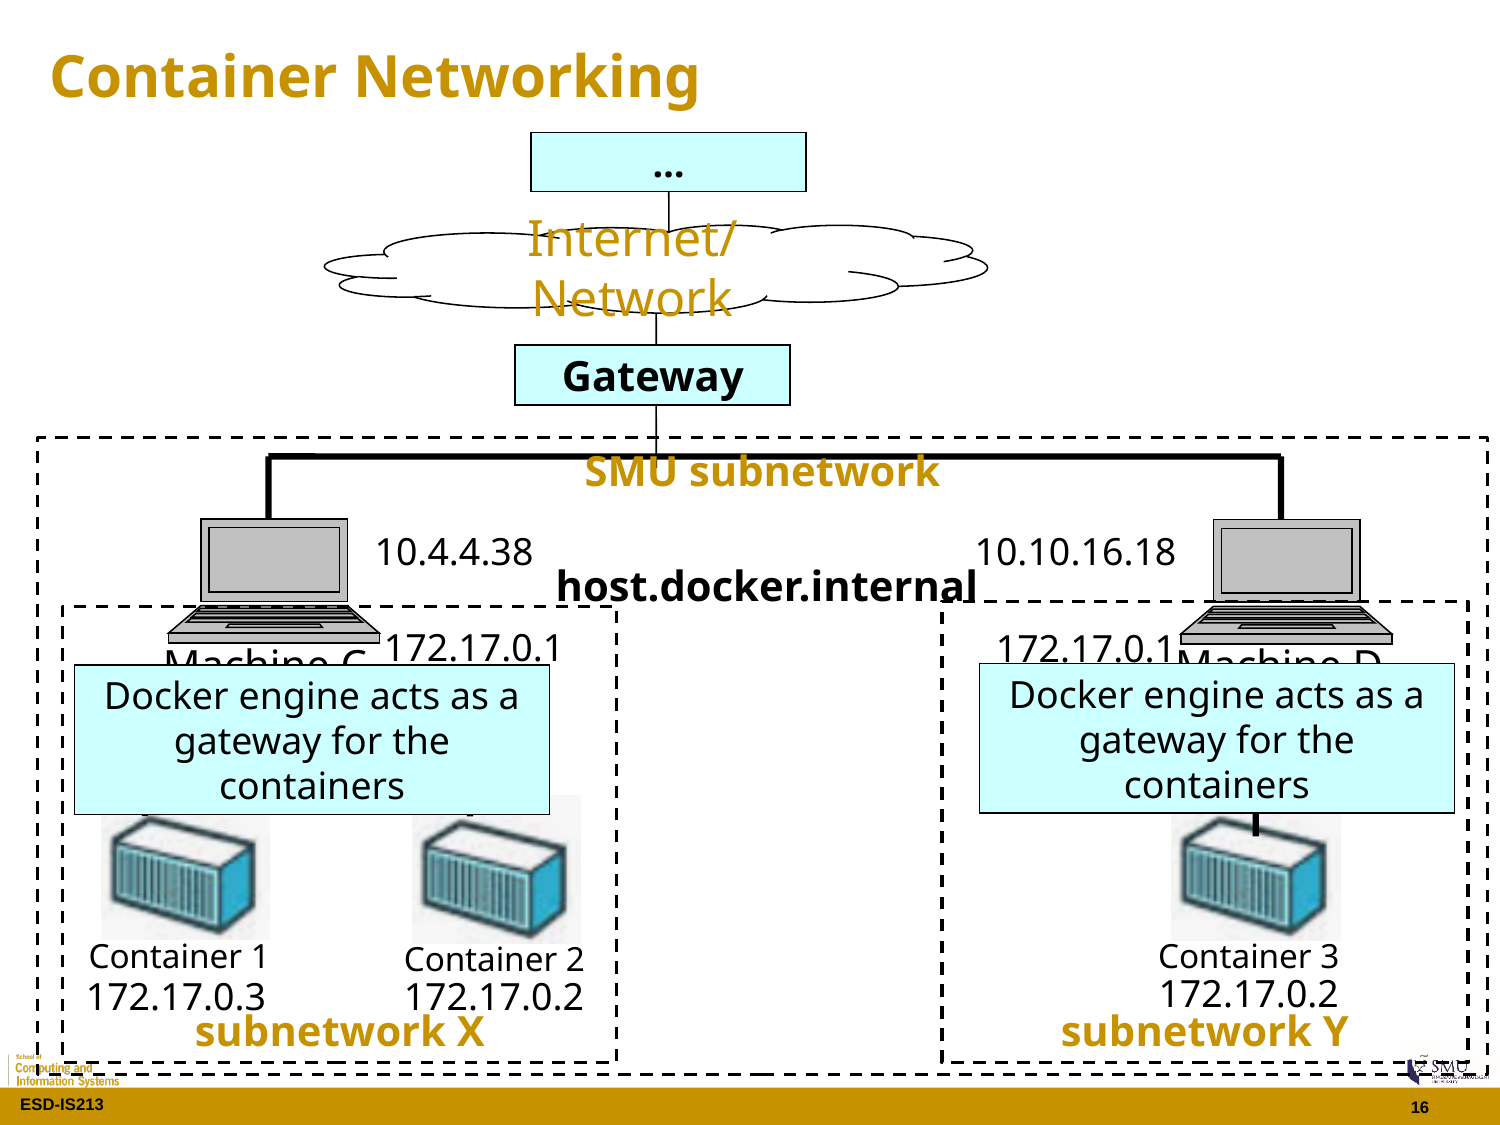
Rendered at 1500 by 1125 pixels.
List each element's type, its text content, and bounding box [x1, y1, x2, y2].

text_box subnetwork X [62, 606, 617, 1063]
text_box 172.17.0.2 [389, 966, 599, 1026]
picture [1170, 792, 1341, 941]
text_box Internet/Network [324, 225, 988, 314]
text_box host.docker.internal [540, 551, 1016, 617]
text_box subnetwork Y [941, 601, 1469, 1063]
text_box Gateway [515, 344, 791, 406]
title Container Networking [34, 31, 1466, 117]
text_box 172.17.0.2 [1143, 962, 1354, 1023]
picture [1401, 1046, 1500, 1087]
text_box 10.4.4.38 10.10.16.18 [347, 520, 1205, 581]
picture [411, 795, 582, 945]
text_box 172.17.0.1 [369, 616, 580, 677]
text_box 172.17.0.1 [981, 617, 1192, 678]
text_box 172.17.0.3 [70, 965, 281, 1026]
text_box … [531, 132, 807, 192]
picture [100, 791, 271, 940]
text_box SMU subnetwork [37, 437, 1488, 1075]
slide_number 16 [1386, 1089, 1445, 1125]
